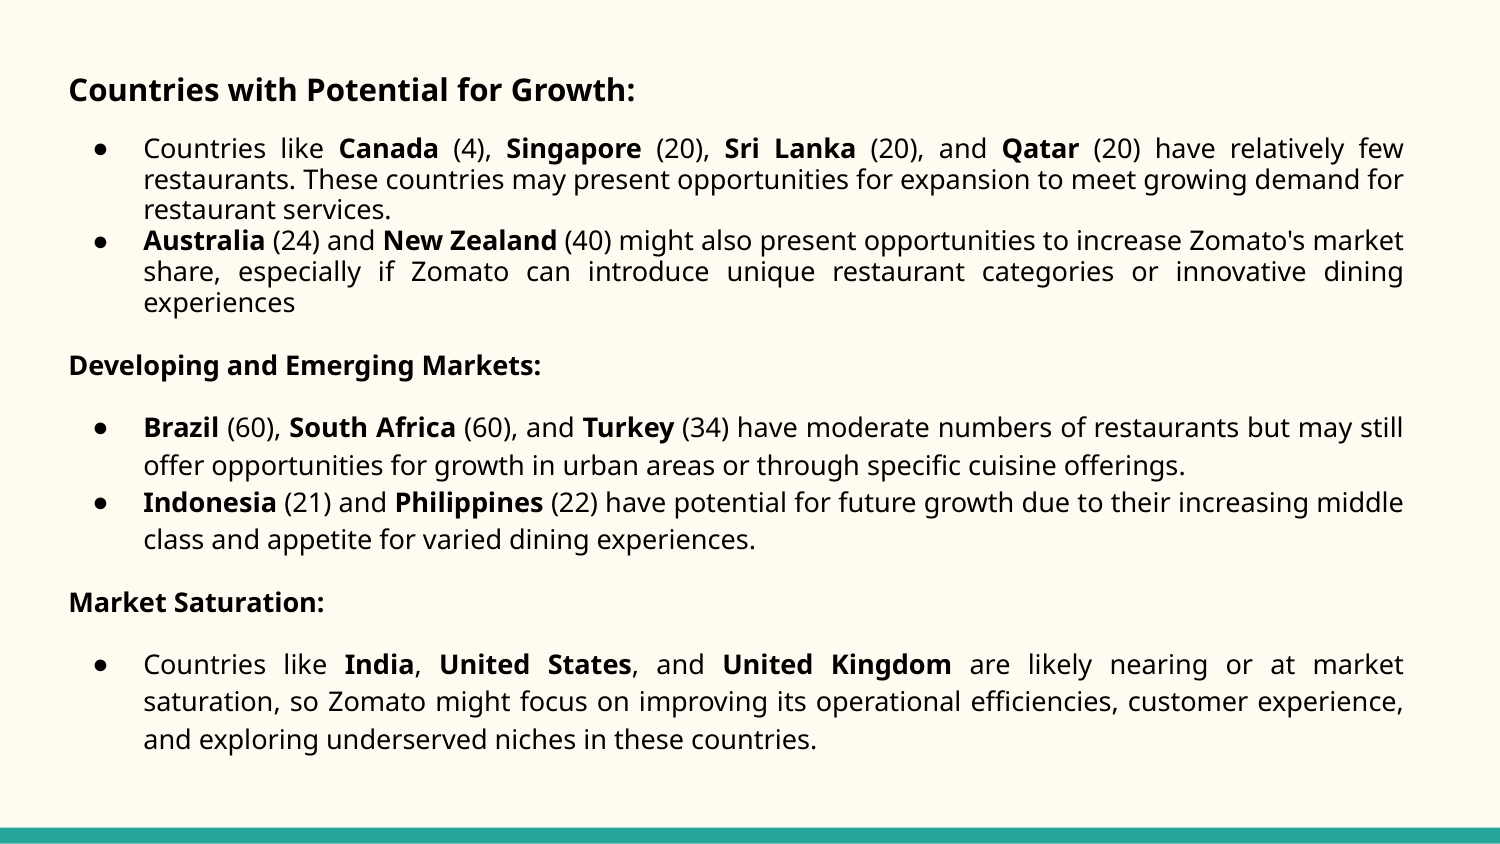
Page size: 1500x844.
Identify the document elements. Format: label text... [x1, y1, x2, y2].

list Countries with Potential for Growth: Countries like Canada (4), Singapore (20), Sri Lanka (20), and Qatar (20) have relatively few restaurants. These countries may present opportunities for expansion to meet growing demand for restaurant services. Australia (24) and New Zealand (40) might also present opportunities to increase Zomato's market share, especially if Zomato can introduce unique restaurant categories or innovative dining experiences Developing and Emerging Markets: Brazil (60), South Africa (60), and Turkey (34) have moderate numbers of restaurants but may still offer opportunities for growth in urban areas or through specific cuisine offerings. Indonesia (21) and Philippines (22) have potential for future growth due to their increasing middle class and appetite for varied dining experiences. Market Saturation: Countries like India, United States, and United Kingdom are likely nearing or at market saturation, so Zomato might focus on improving its operational efficiencies, customer experience, and exploring underserved niches in these countries. [53, 58, 1419, 786]
